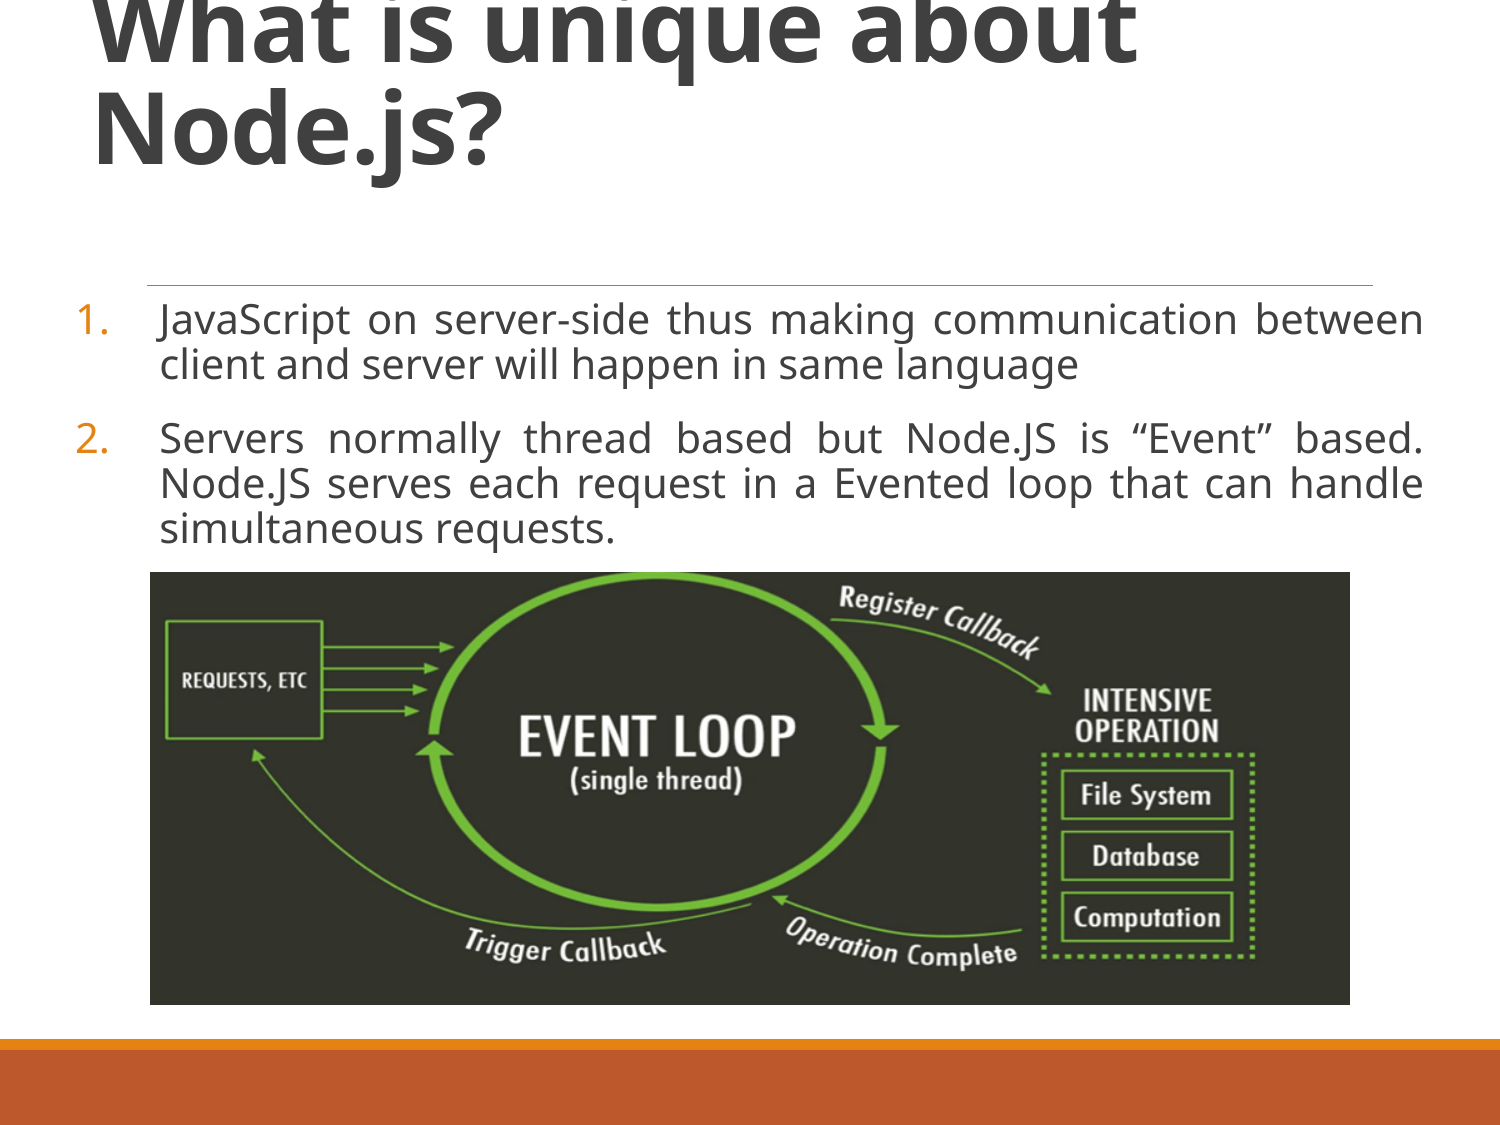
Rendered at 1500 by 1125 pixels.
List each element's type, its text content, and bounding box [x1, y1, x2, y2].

title What is unique about Node.js? [75, 50, 1375, 193]
list JavaScript on server-side thus making communication between client and server will happen in same language Servers normally thread based but Node.JS is “Event” based. Node.JS serves each request in a Evented loop that can handle simultaneous requests. [75, 290, 1425, 1005]
picture [149, 571, 1351, 1006]
